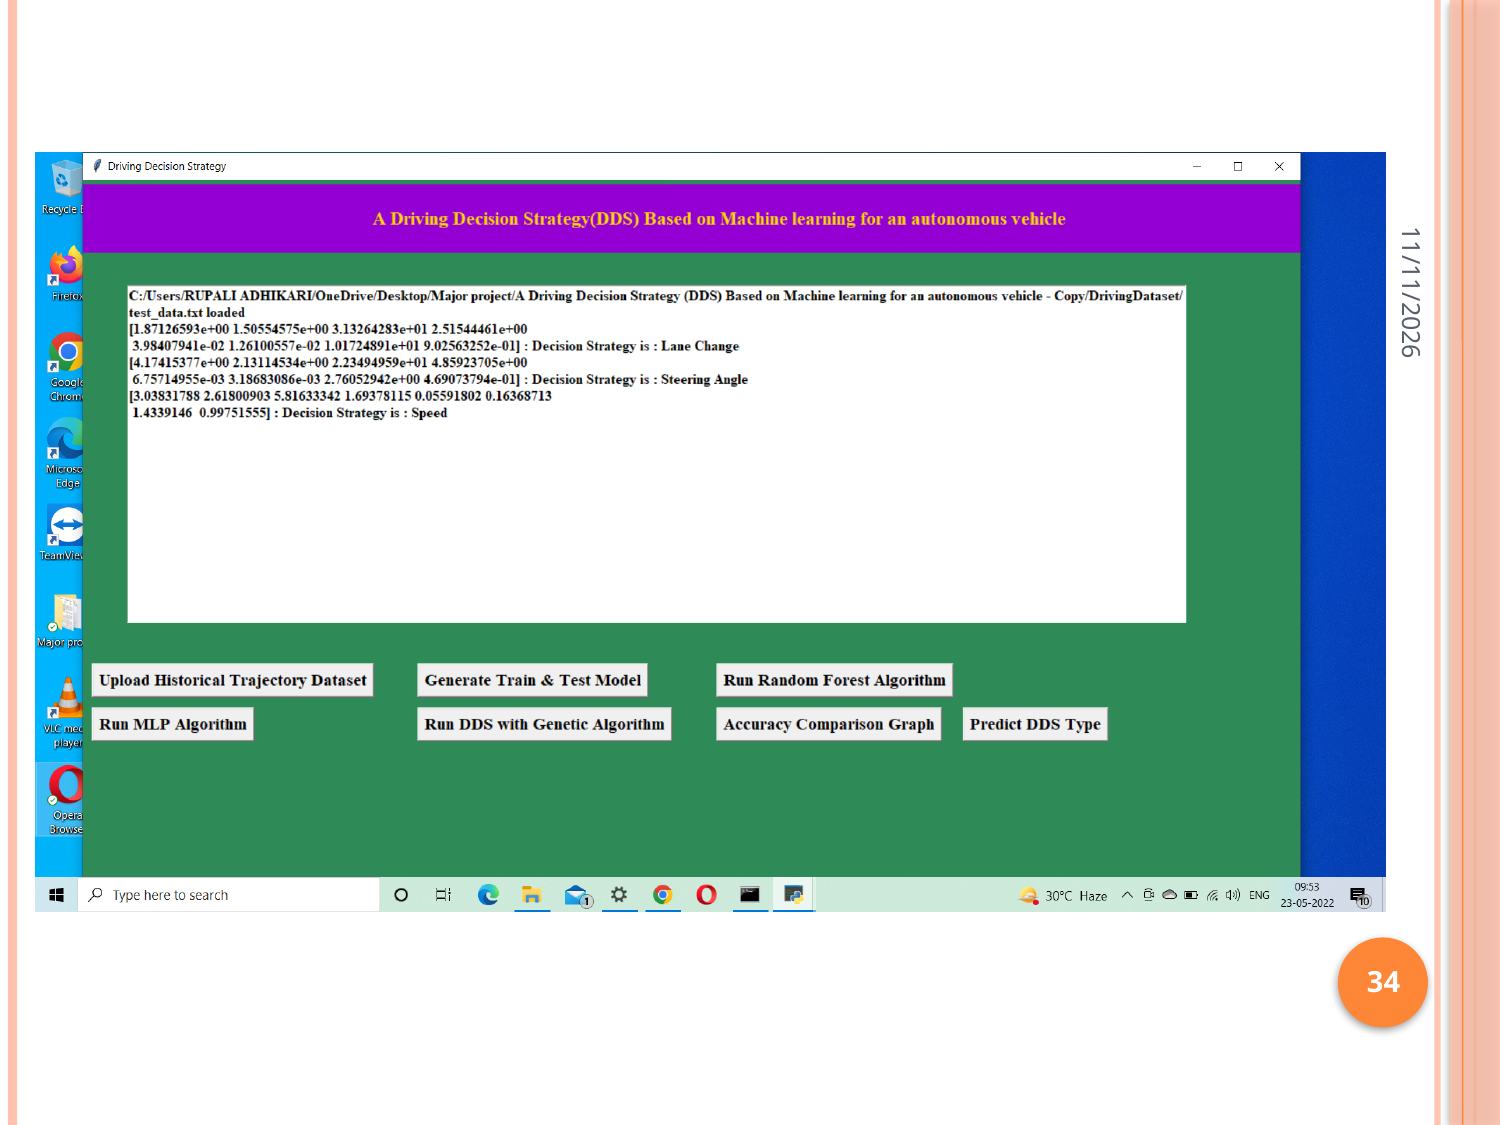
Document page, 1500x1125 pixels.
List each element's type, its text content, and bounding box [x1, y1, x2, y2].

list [34, 151, 1386, 913]
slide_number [1378, 43, 1442, 374]
slide_number 34 [1333, 940, 1434, 1027]
